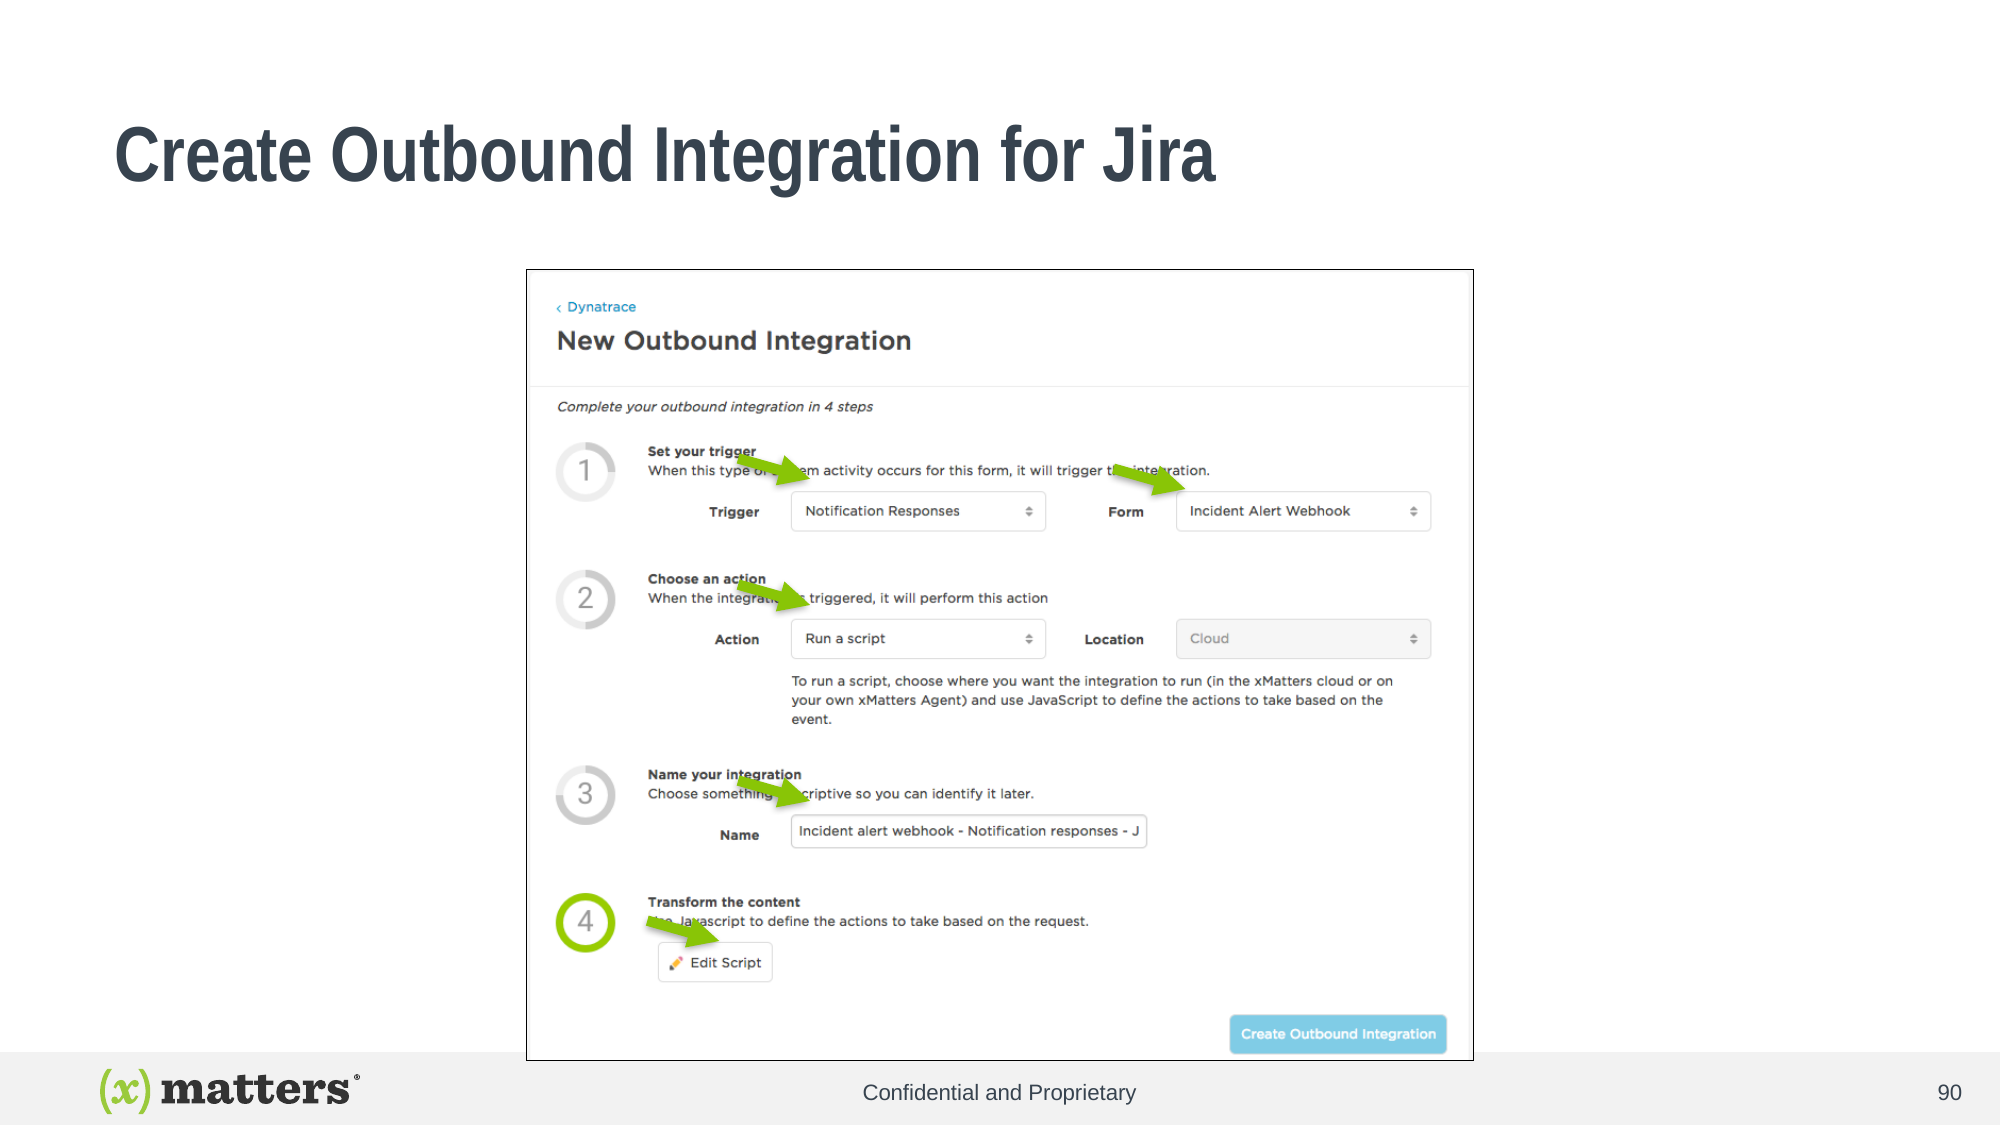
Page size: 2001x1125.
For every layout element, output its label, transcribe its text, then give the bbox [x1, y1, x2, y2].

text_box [647, 920, 720, 942]
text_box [737, 780, 811, 802]
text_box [737, 584, 811, 606]
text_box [737, 458, 811, 480]
picture [526, 269, 1474, 1061]
title Create Outbound Integration for Jira [99, 72, 1900, 230]
footer Confidential and Proprietary [683, 1069, 1317, 1123]
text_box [1113, 468, 1186, 490]
slide_number 90 [1899, 1060, 2000, 1123]
